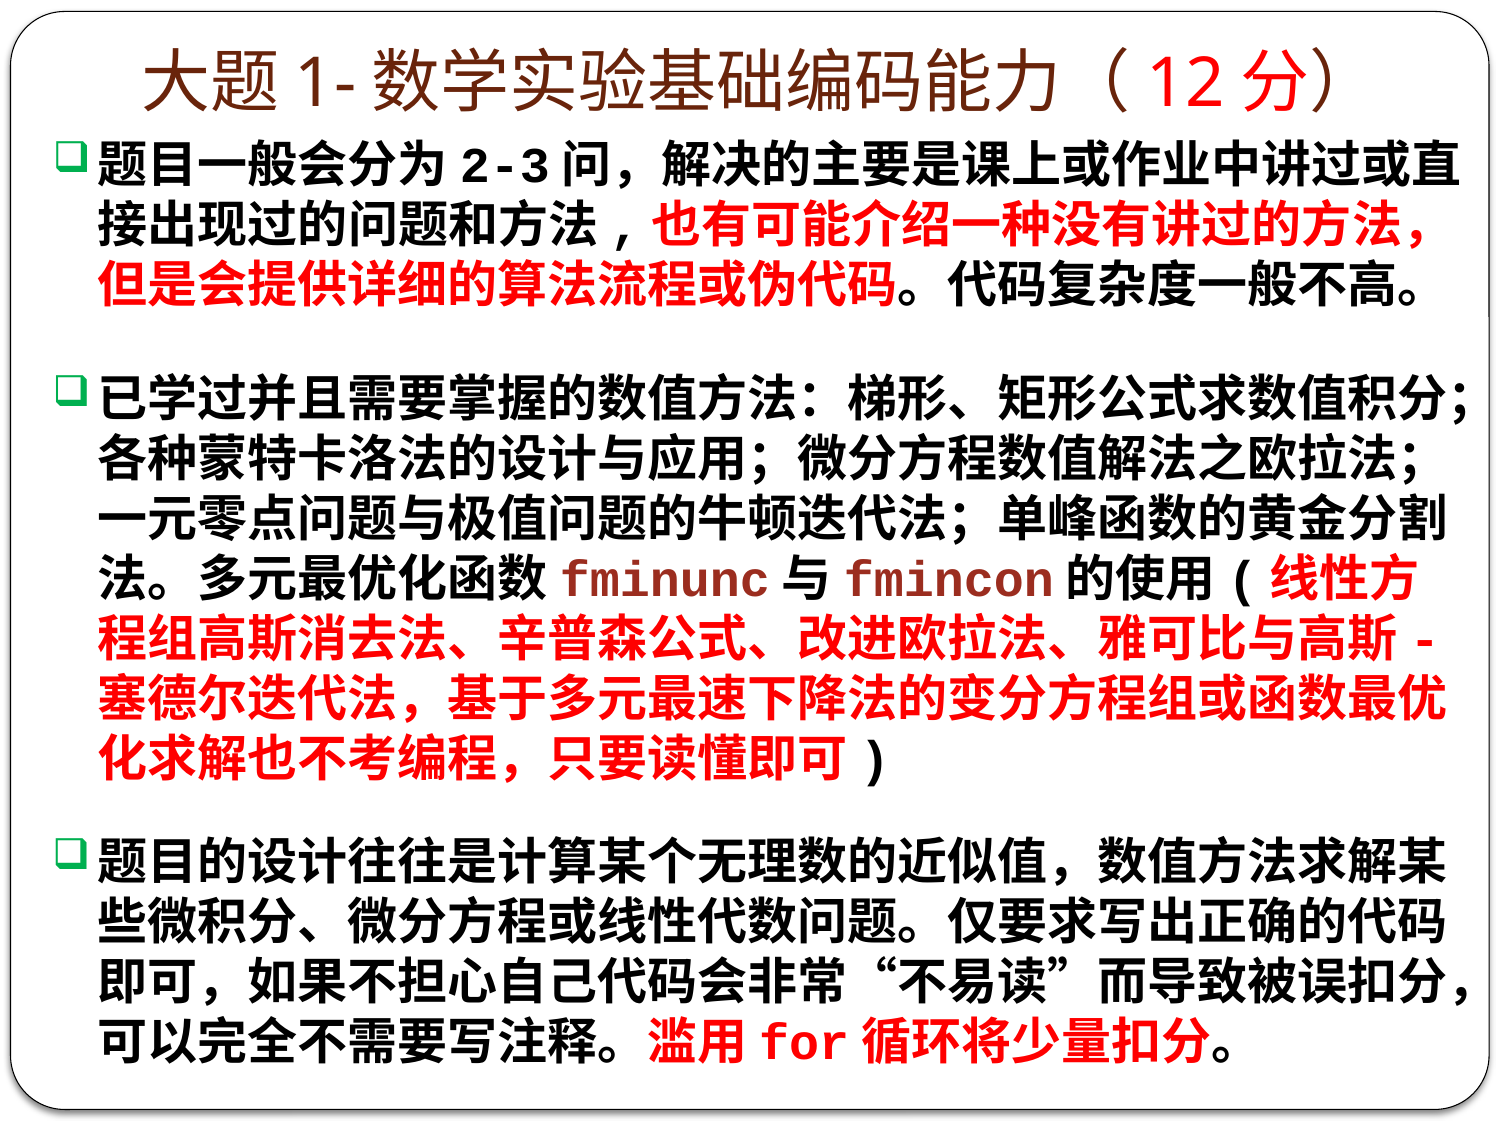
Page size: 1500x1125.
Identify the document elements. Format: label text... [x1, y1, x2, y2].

text_box 题目一般会分为2-3问，解决的主要是课上或作业中讲过或直接出现过的问题和方法,也有可能介绍一种没有讲过的方法，但是会提供详细的算法流程或伪代码。代码复杂度一般不高。 [38, 125, 1483, 321]
text_box 已学过并且需要掌握的数值方法：梯形、矩形公式求数值积分；各种蒙特卡洛法的设计与应用；微分方程数值解法之欧拉法；一元零点问题与极值问题的牛顿迭代法；单峰函数的黄金分割法。多元最优化函数fminunc与fmincon的使用(线性方程组高斯消去法、辛普森公式、改进欧拉法、雅可比与高斯-塞德尔迭代法，基于多元最速下降法的变分方程组或函数最优化求解也不考编程，只要读懂即可) [38, 359, 1483, 794]
text_box 题目的设计往往是计算某个无理数的近似值，数值方法求解某些微积分、微分方程或线性代数问题。仅要求写出正确的代码即可，如果不担心自己代码会非常“不易读”而导致被误扣分，可以完全不需要写注释。滥用for循环将少量扣分。 [37, 822, 1463, 1077]
title 大题1-数学实验基础编码能力（12分） [122, 0, 1398, 125]
